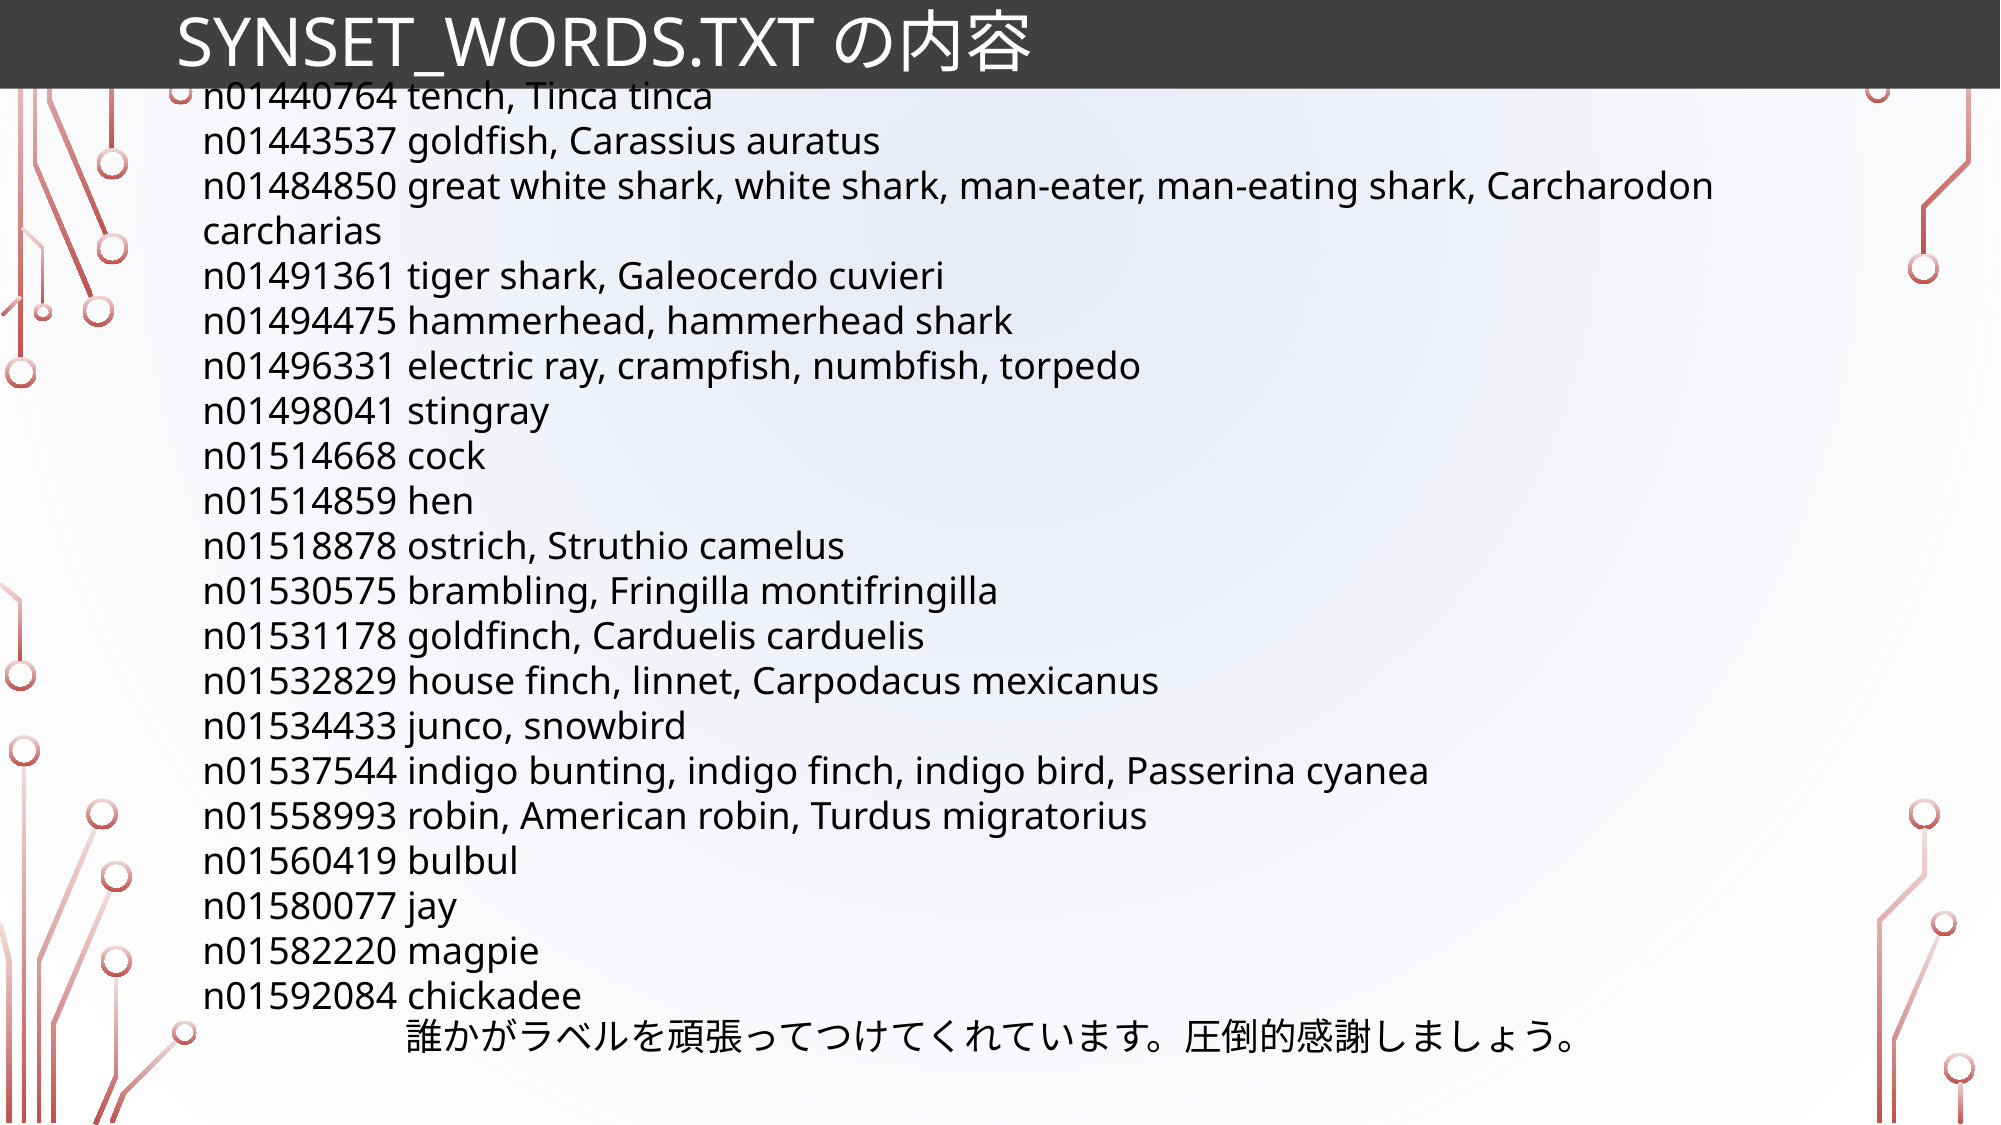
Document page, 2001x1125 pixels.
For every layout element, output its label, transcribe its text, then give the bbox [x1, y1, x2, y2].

title synset_words.txtの内容 [0, 0, 2000, 89]
text_box n01440764 tench, Tinca tinca n01443537 goldfish, Carassius auratus n01484850 great white shark, white shark, man-eater, man-eating shark, Carcharodon carcharias n01491361 tiger shark, Galeocerdo cuvieri n01494475 hammerhead, hammerhead shark n01496331 electric ray, crampfish, numbfish, torpedo n01498041 stingray n01514668 cock n01514859 hen n01518878 ostrich, Struthio camelus n01530575 brambling, Fringilla montifringilla n01531178 goldfinch, Carduelis carduelis n01532829 house finch, linnet, Carpodacus mexicanus n01534433 junco, snowbird n01537544 indigo bunting, indigo finch, indigo bird, Passerina cyanea n01558993 robin, American robin, Turdus migratorius n01560419 bulbul n01580077 jay n01582220 magpie n01592084 chickadee [186, 87, 1814, 1000]
text_box 誰かがラベルを頑張ってつけてくれています。圧倒的感謝しましょう。 [186, 1000, 1814, 1072]
